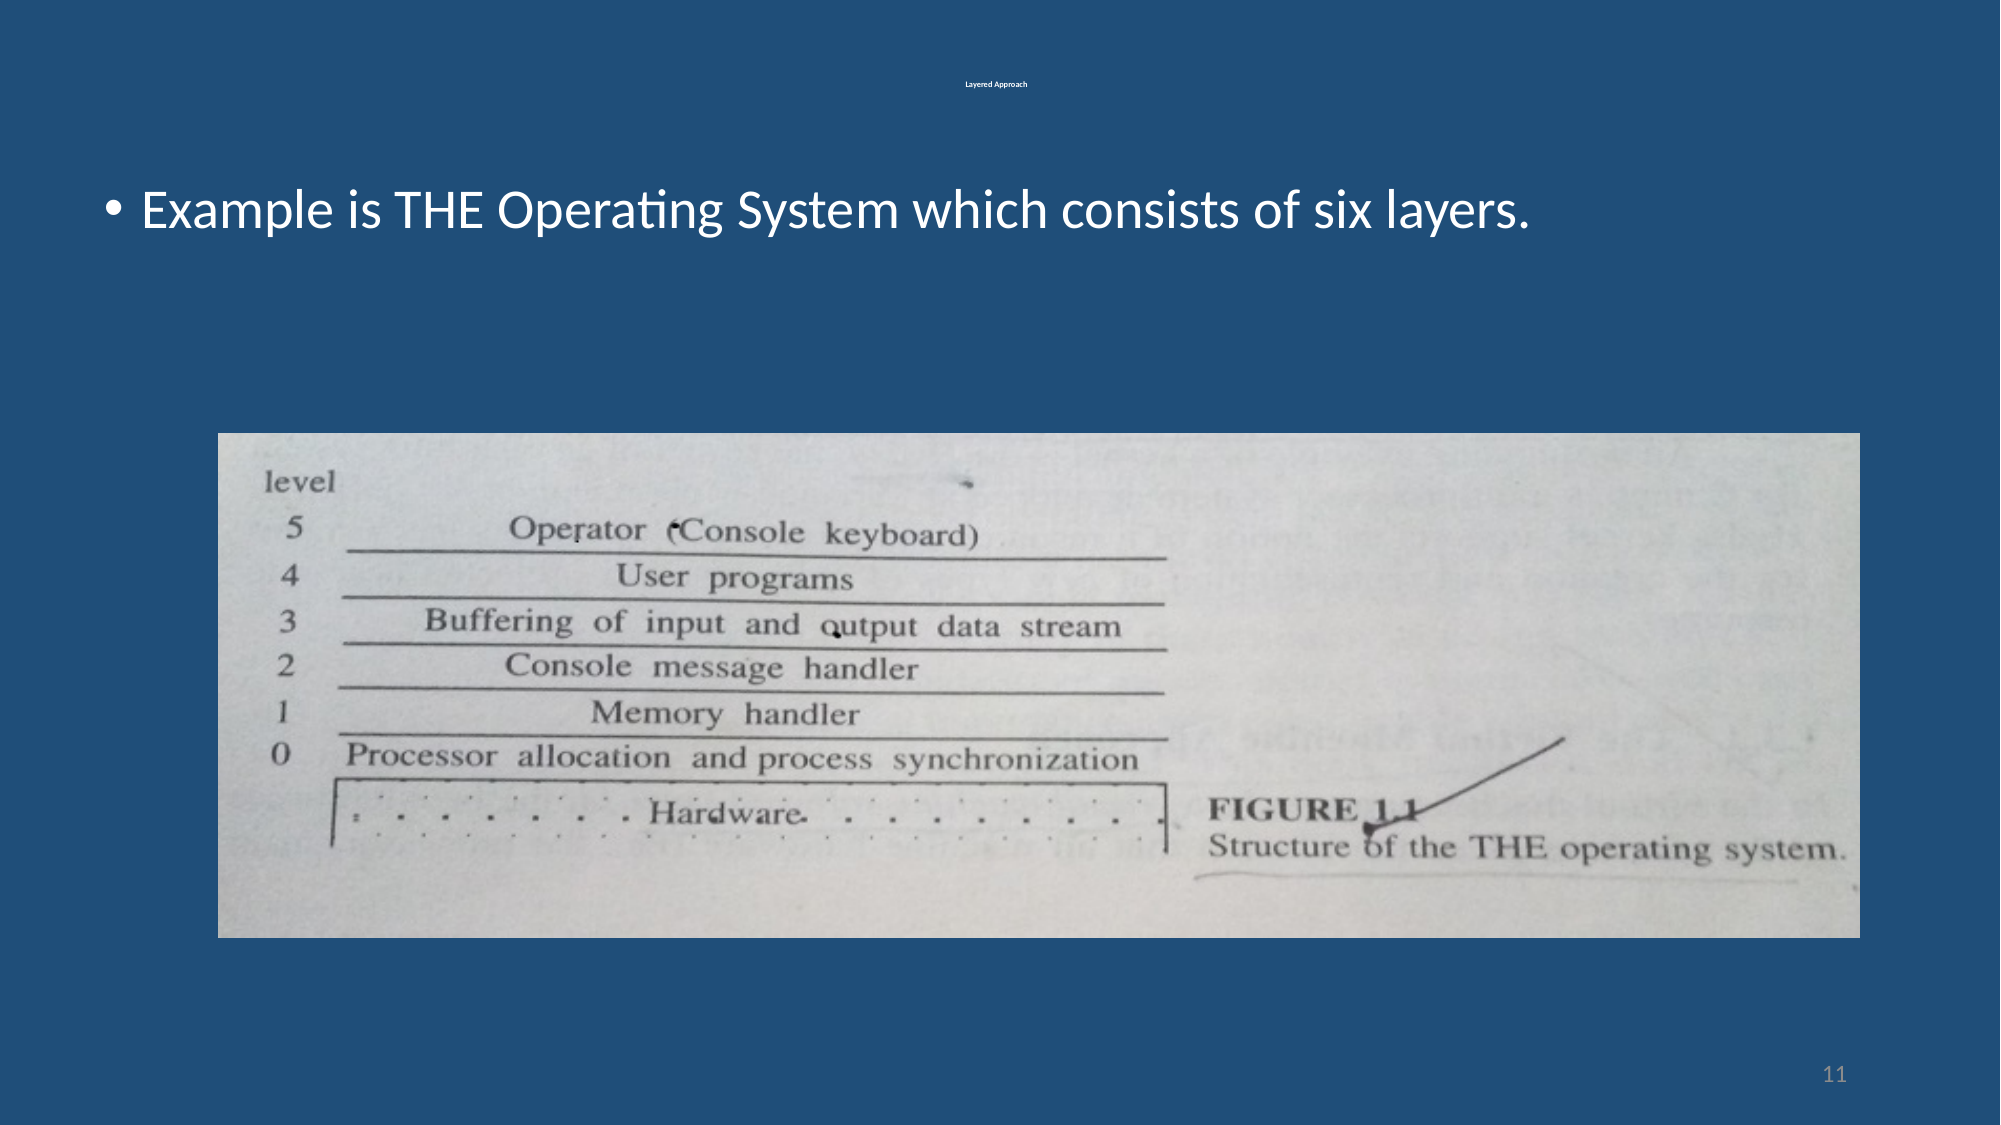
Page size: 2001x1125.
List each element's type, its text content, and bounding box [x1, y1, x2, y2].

picture [218, 433, 1860, 938]
title Layered Approach [135, 38, 1860, 130]
slide_number 11 [1412, 1042, 1863, 1103]
list Example is THE Operating System which consists of six layers. [88, 172, 1863, 1002]
